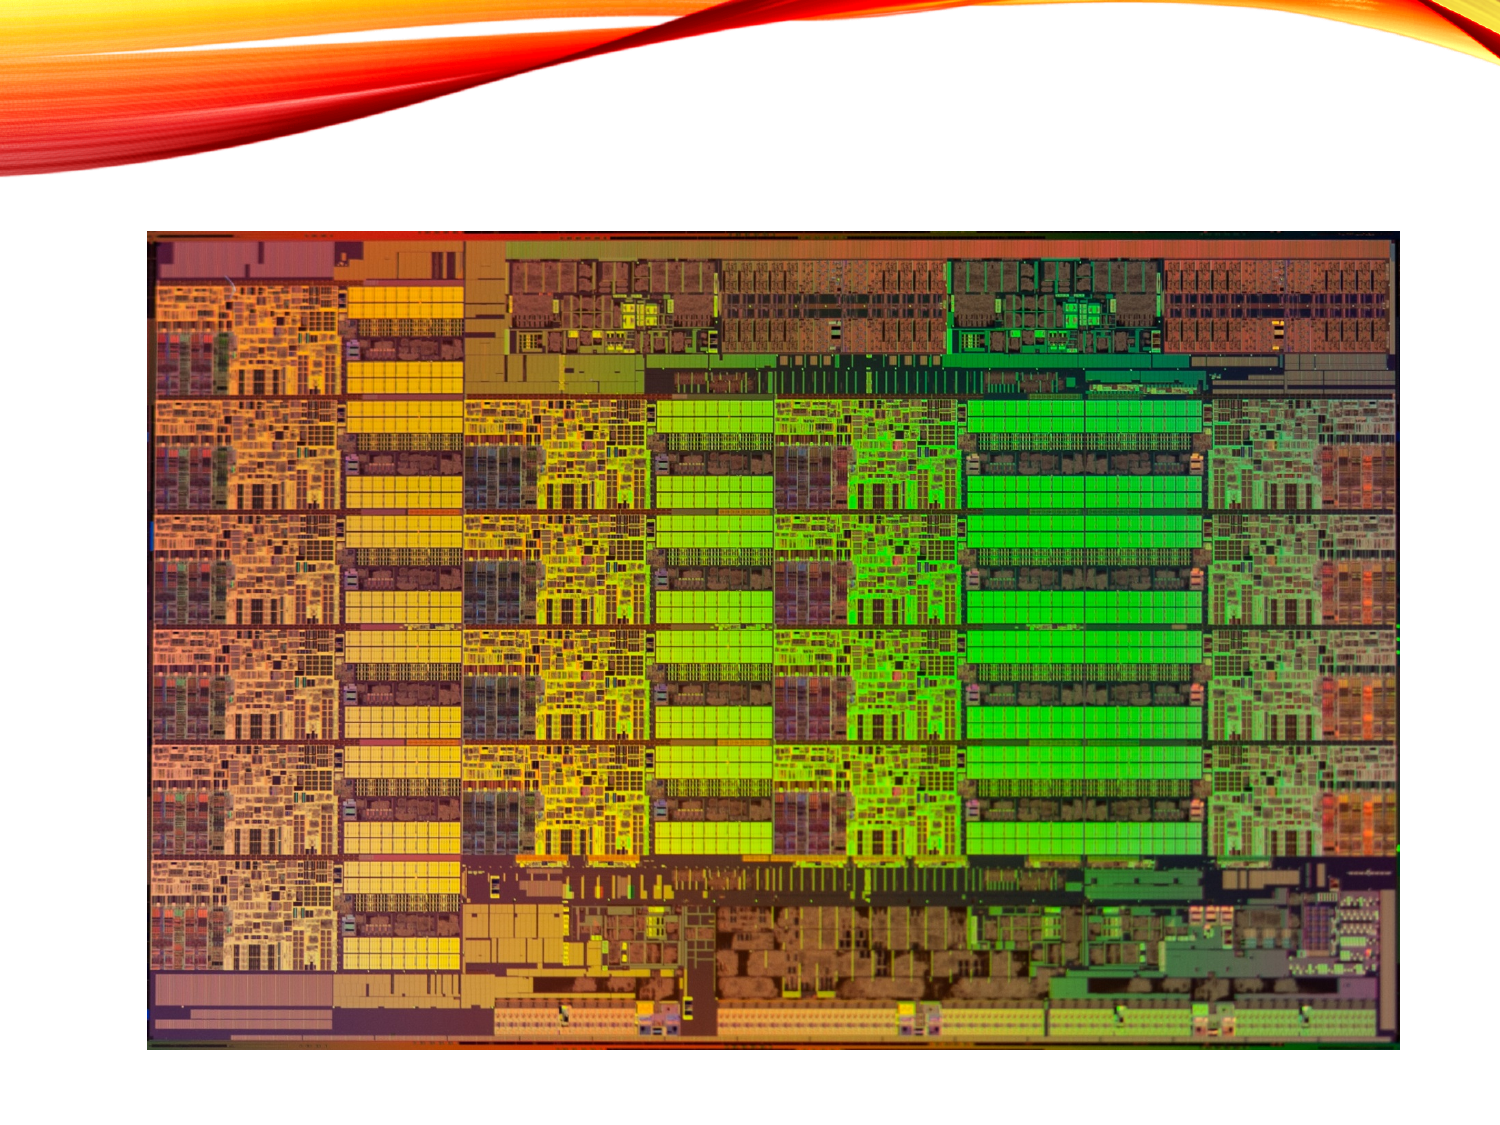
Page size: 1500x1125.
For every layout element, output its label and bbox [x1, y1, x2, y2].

picture [0, 0, 1500, 178]
picture [147, 231, 1400, 1050]
